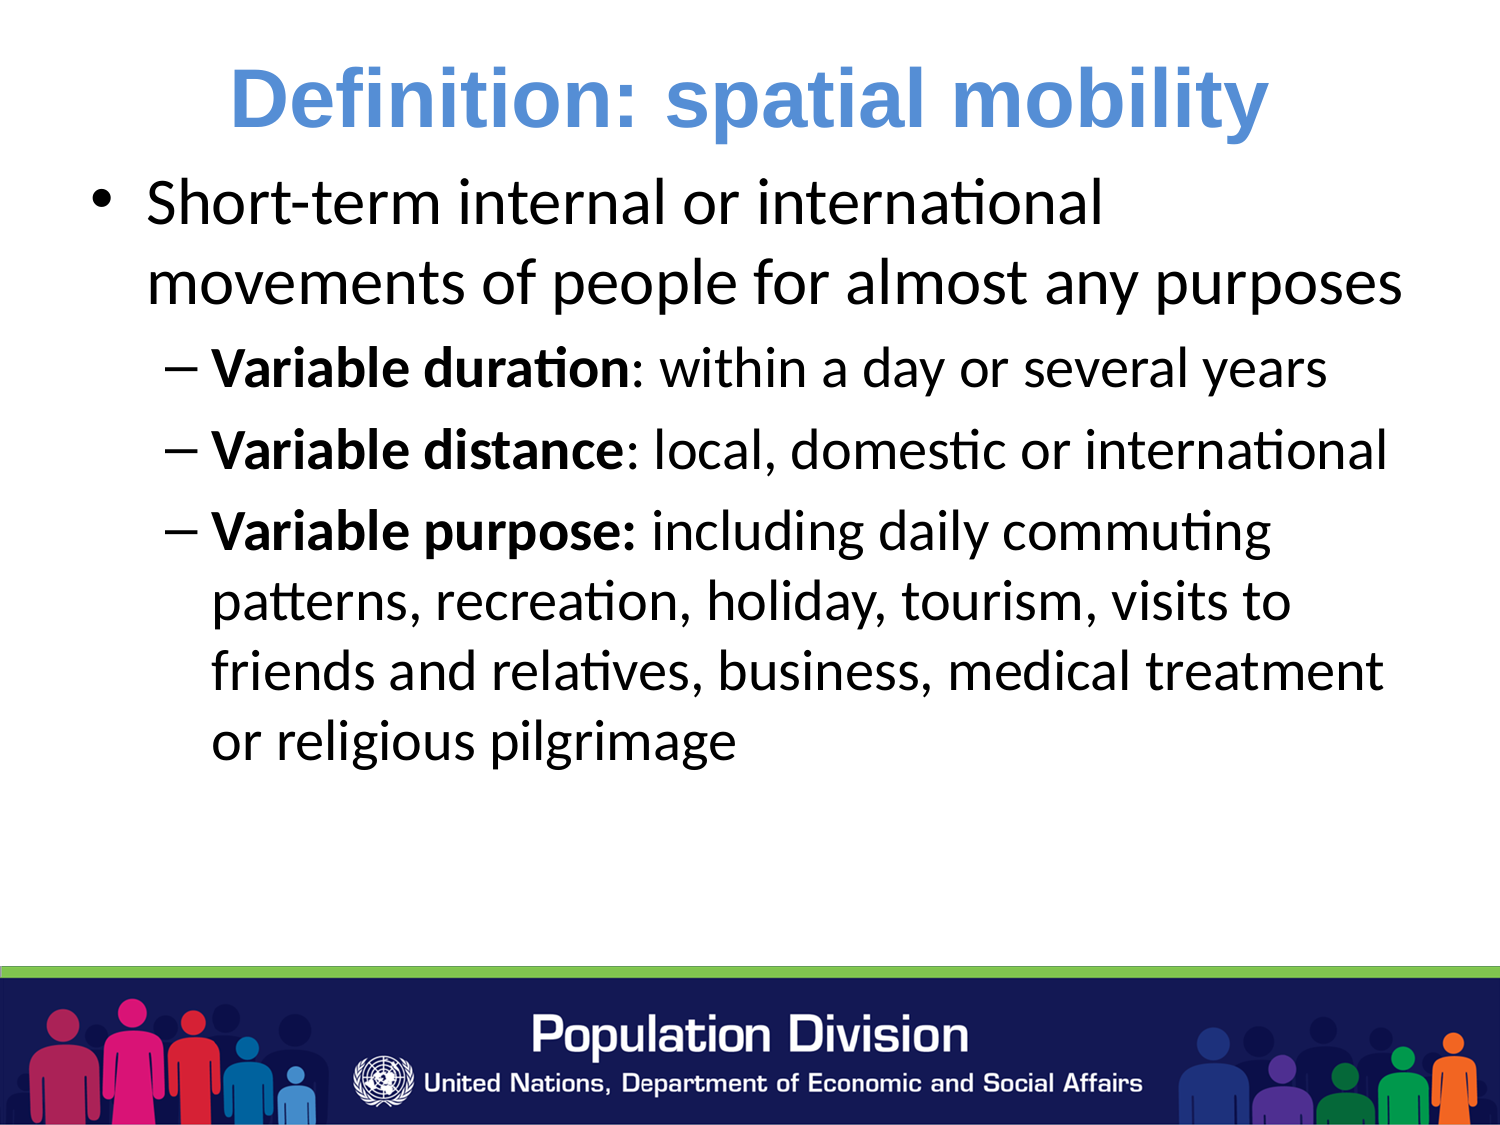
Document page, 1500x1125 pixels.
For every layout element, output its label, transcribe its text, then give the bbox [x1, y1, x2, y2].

title Definition: spatial mobility [0, 0, 1500, 188]
picture [0, 966, 1500, 1125]
list Short-term internal or international movements of people for almost any purposes Variable duration: within a day or several years Variable distance: local, domestic or international Variable purpose: including daily commuting patterns, recreation, holiday, tourism, visits to friends and relatives, business, medical treatment or religious pilgrimage [75, 149, 1425, 993]
